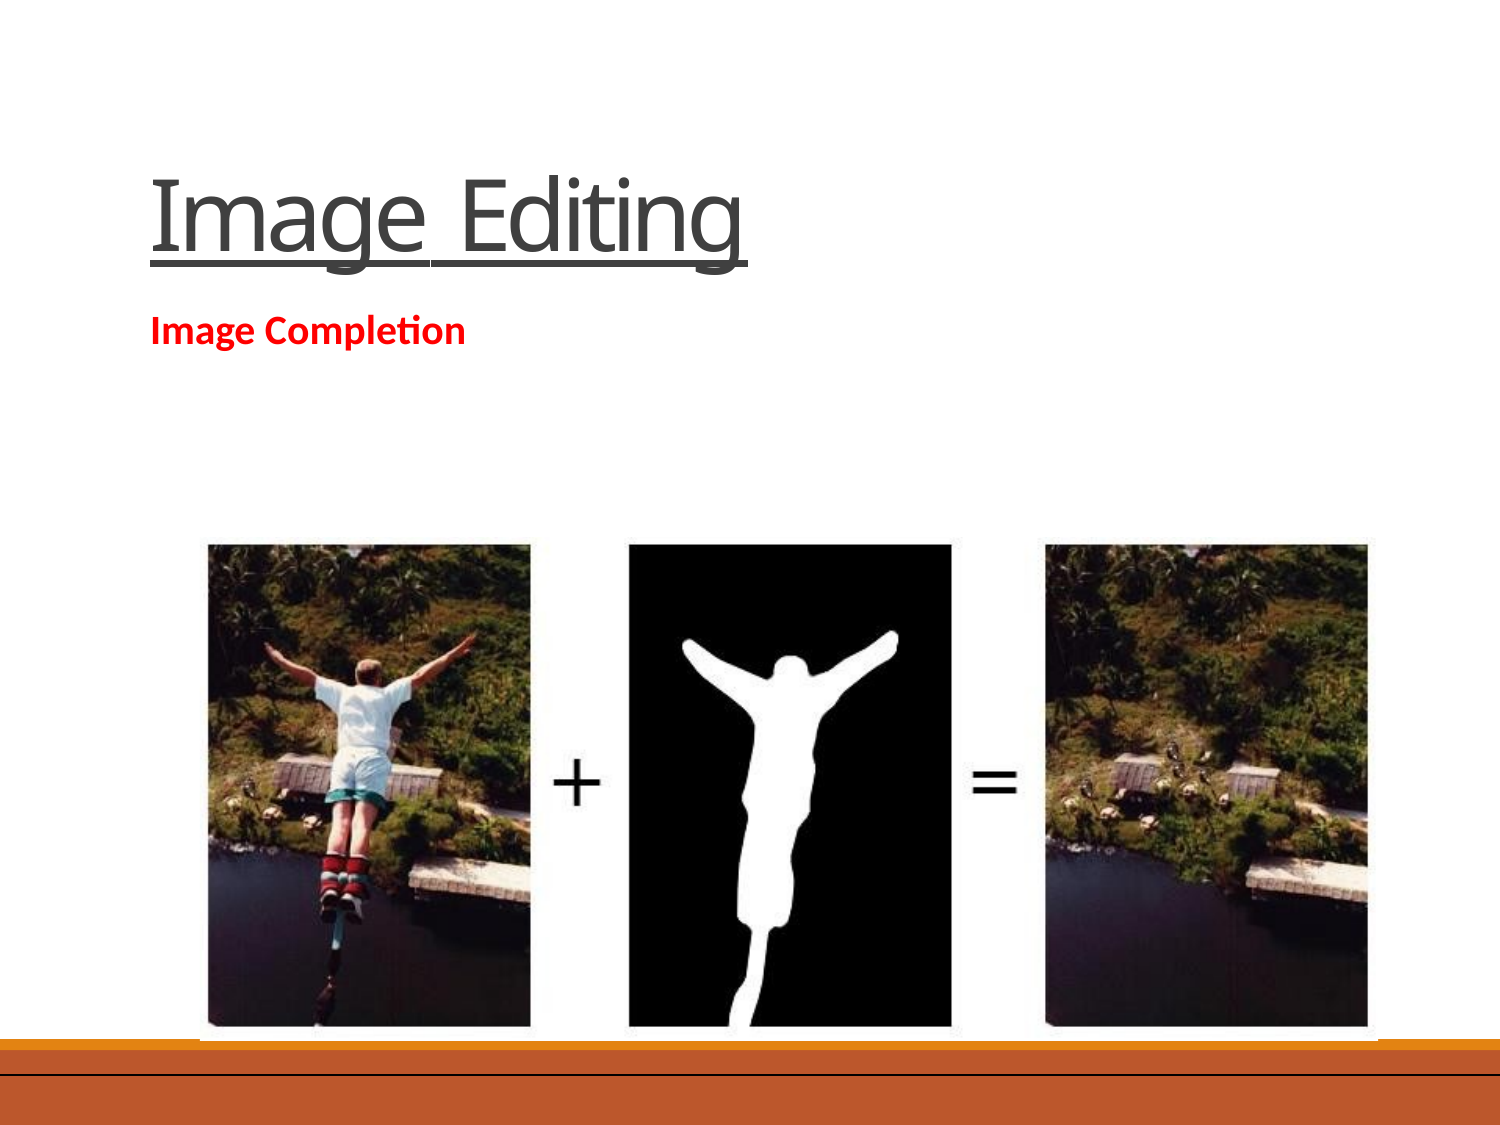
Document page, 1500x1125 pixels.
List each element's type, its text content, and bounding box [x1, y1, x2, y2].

text_box Image Completion [147, 300, 470, 353]
title Image Editing [124, 149, 1376, 392]
text_box [199, 537, 1379, 1041]
